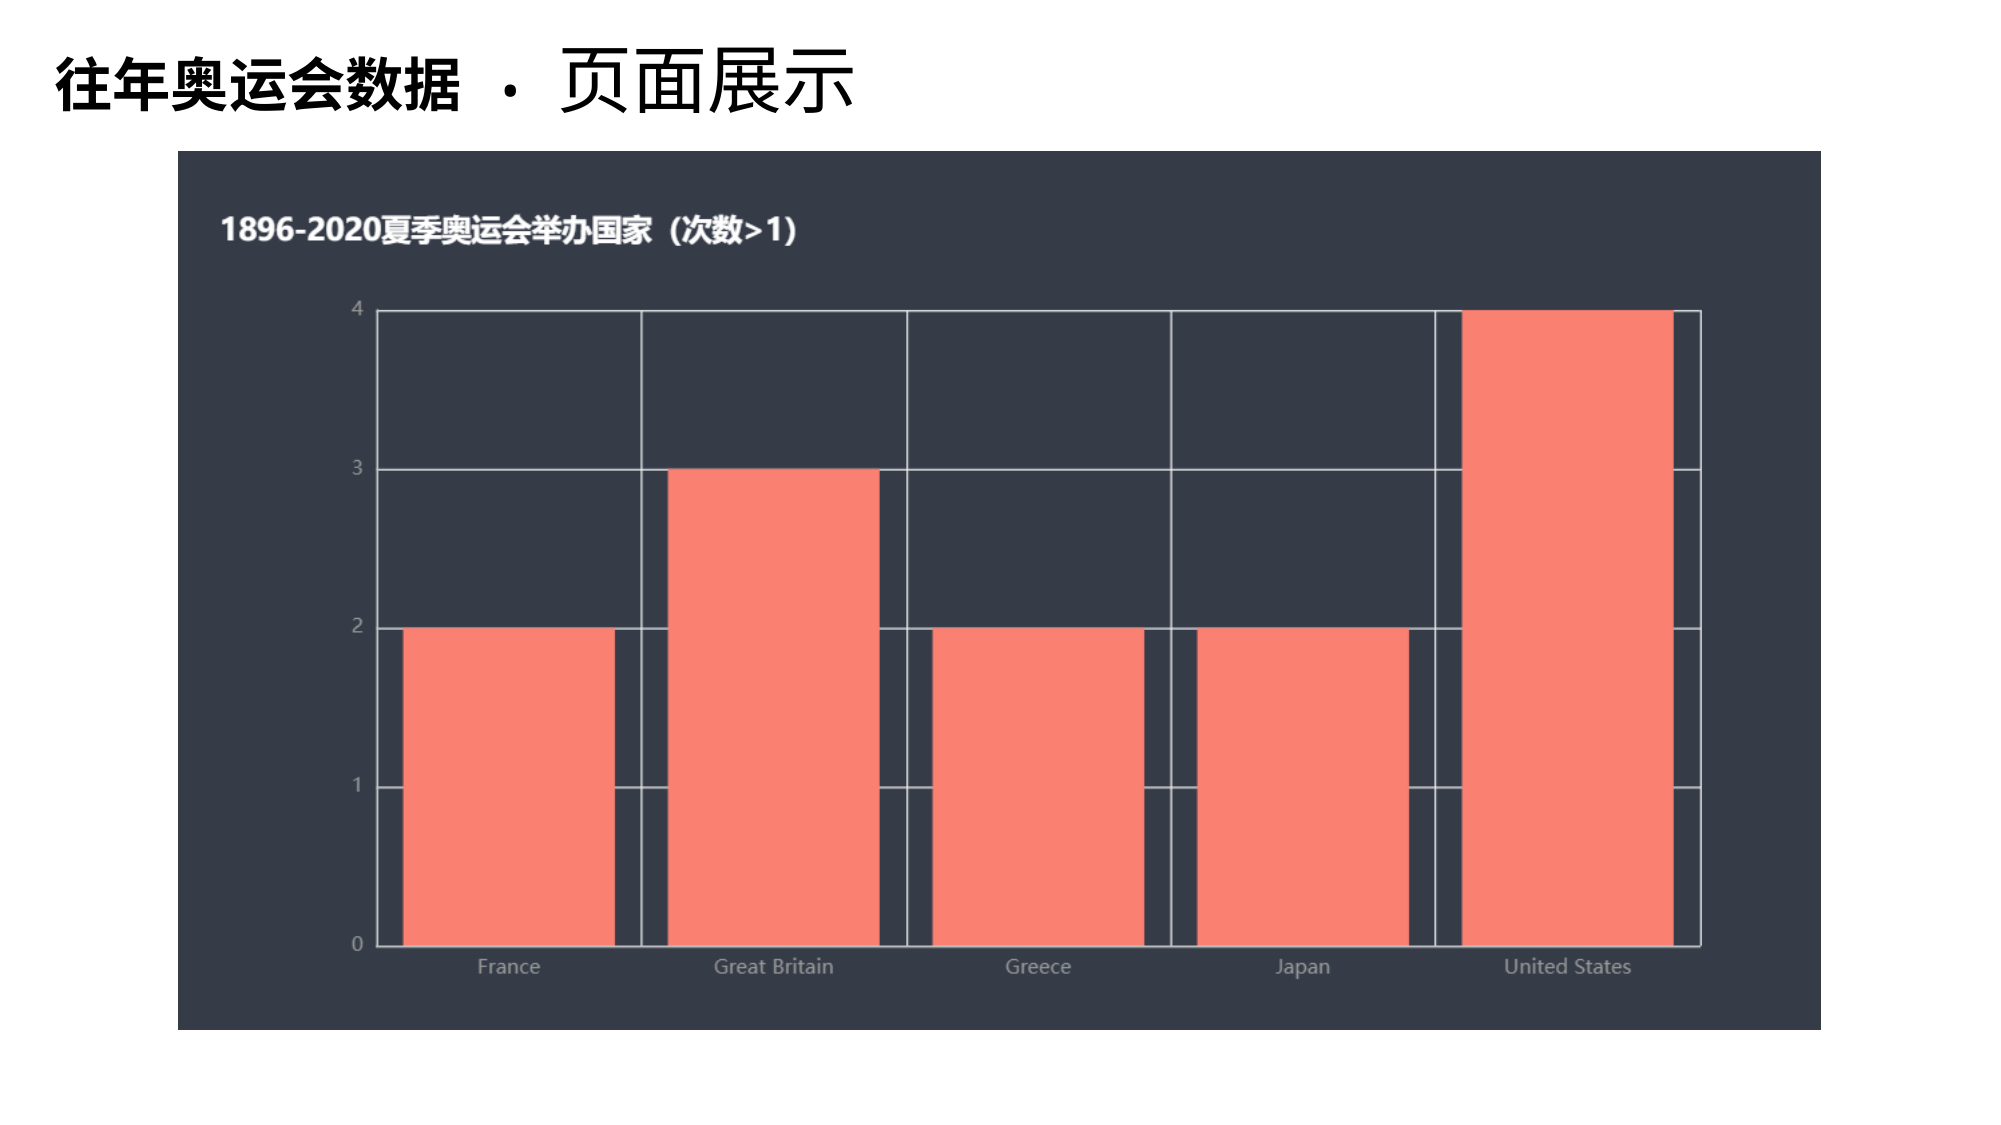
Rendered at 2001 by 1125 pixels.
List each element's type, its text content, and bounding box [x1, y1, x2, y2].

text_box · [483, 24, 538, 150]
picture [178, 151, 1821, 1030]
text_box 往年奥运会数据 [39, 40, 478, 125]
text_box 页面展示 [542, 24, 873, 130]
